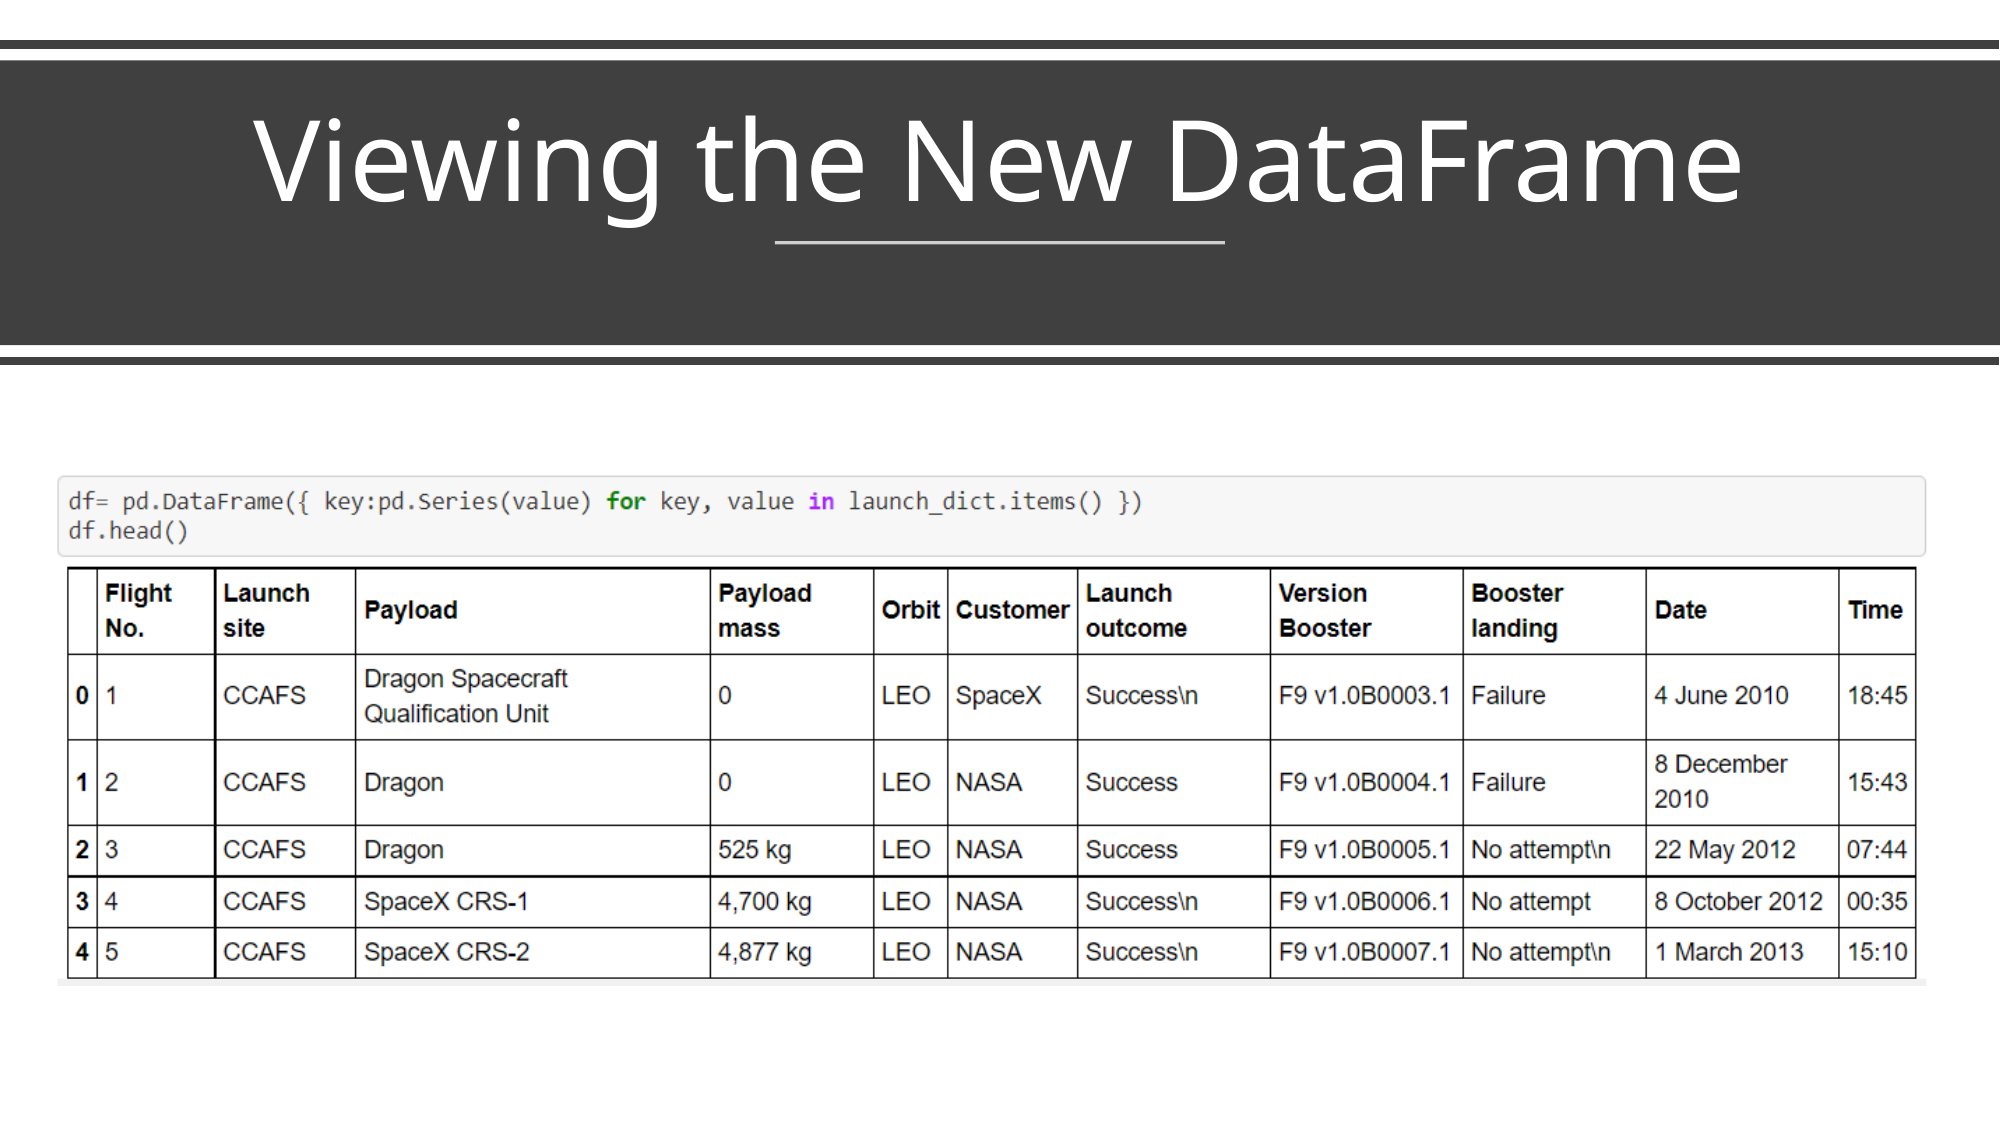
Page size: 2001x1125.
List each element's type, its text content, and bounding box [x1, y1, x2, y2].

text_box [0, 59, 2000, 346]
title Viewing the New DataFrame [86, 80, 1914, 233]
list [52, 466, 1939, 986]
